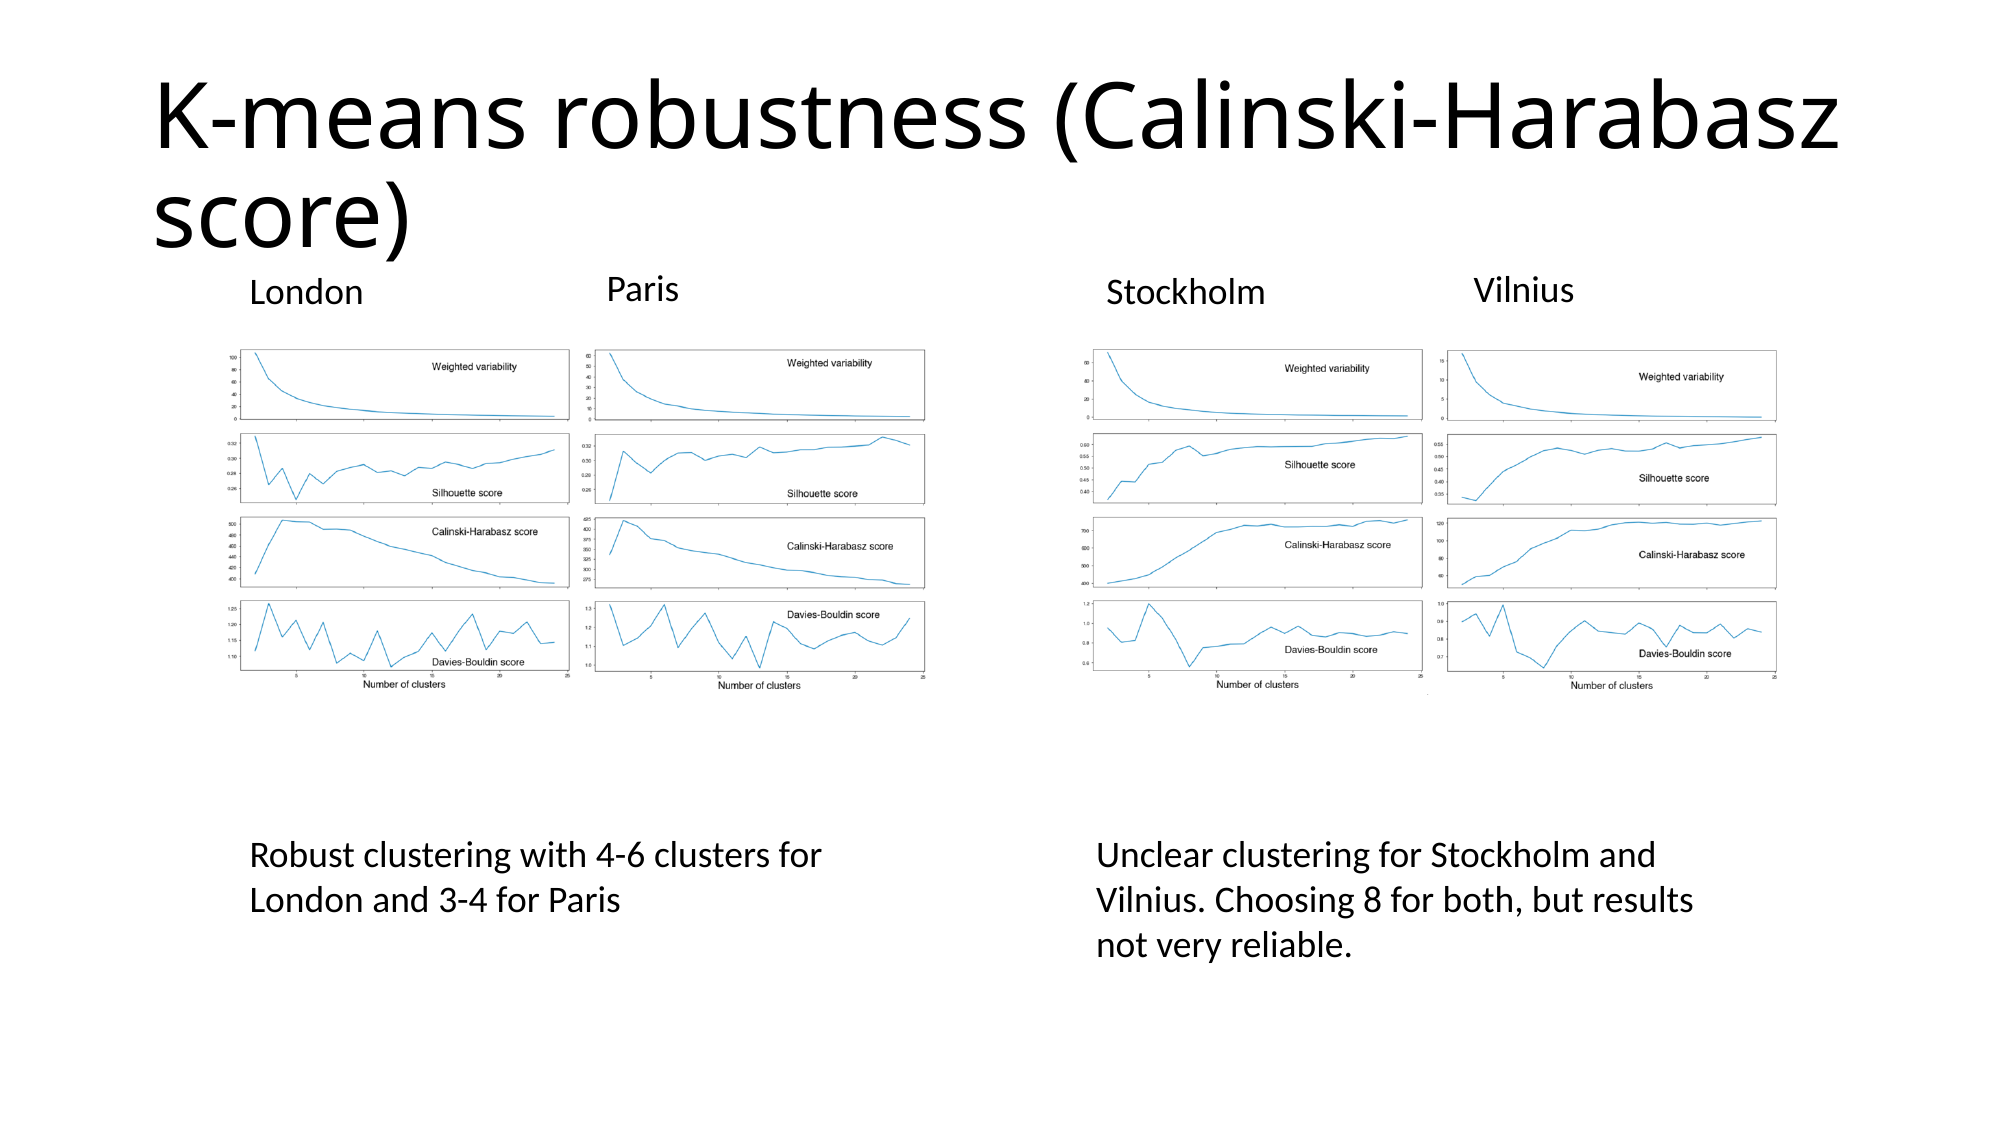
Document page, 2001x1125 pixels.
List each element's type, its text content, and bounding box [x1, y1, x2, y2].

title K-means robustness (Calinski-Harabasz score) [137, 59, 1863, 278]
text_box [220, 345, 930, 697]
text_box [1074, 345, 1783, 695]
text_box Robust clustering with 4-6 clusters for London and 3-4 for Paris [234, 822, 897, 928]
text_box London [234, 259, 556, 320]
text_box Stockholm [1091, 259, 1413, 319]
text_box Unclear clustering for Stockholm and Vilnius. Choosing 8 for both, but results not very reliable. [1081, 822, 1743, 973]
text_box Vilnius [1458, 257, 1780, 318]
text_box Paris [591, 256, 913, 317]
